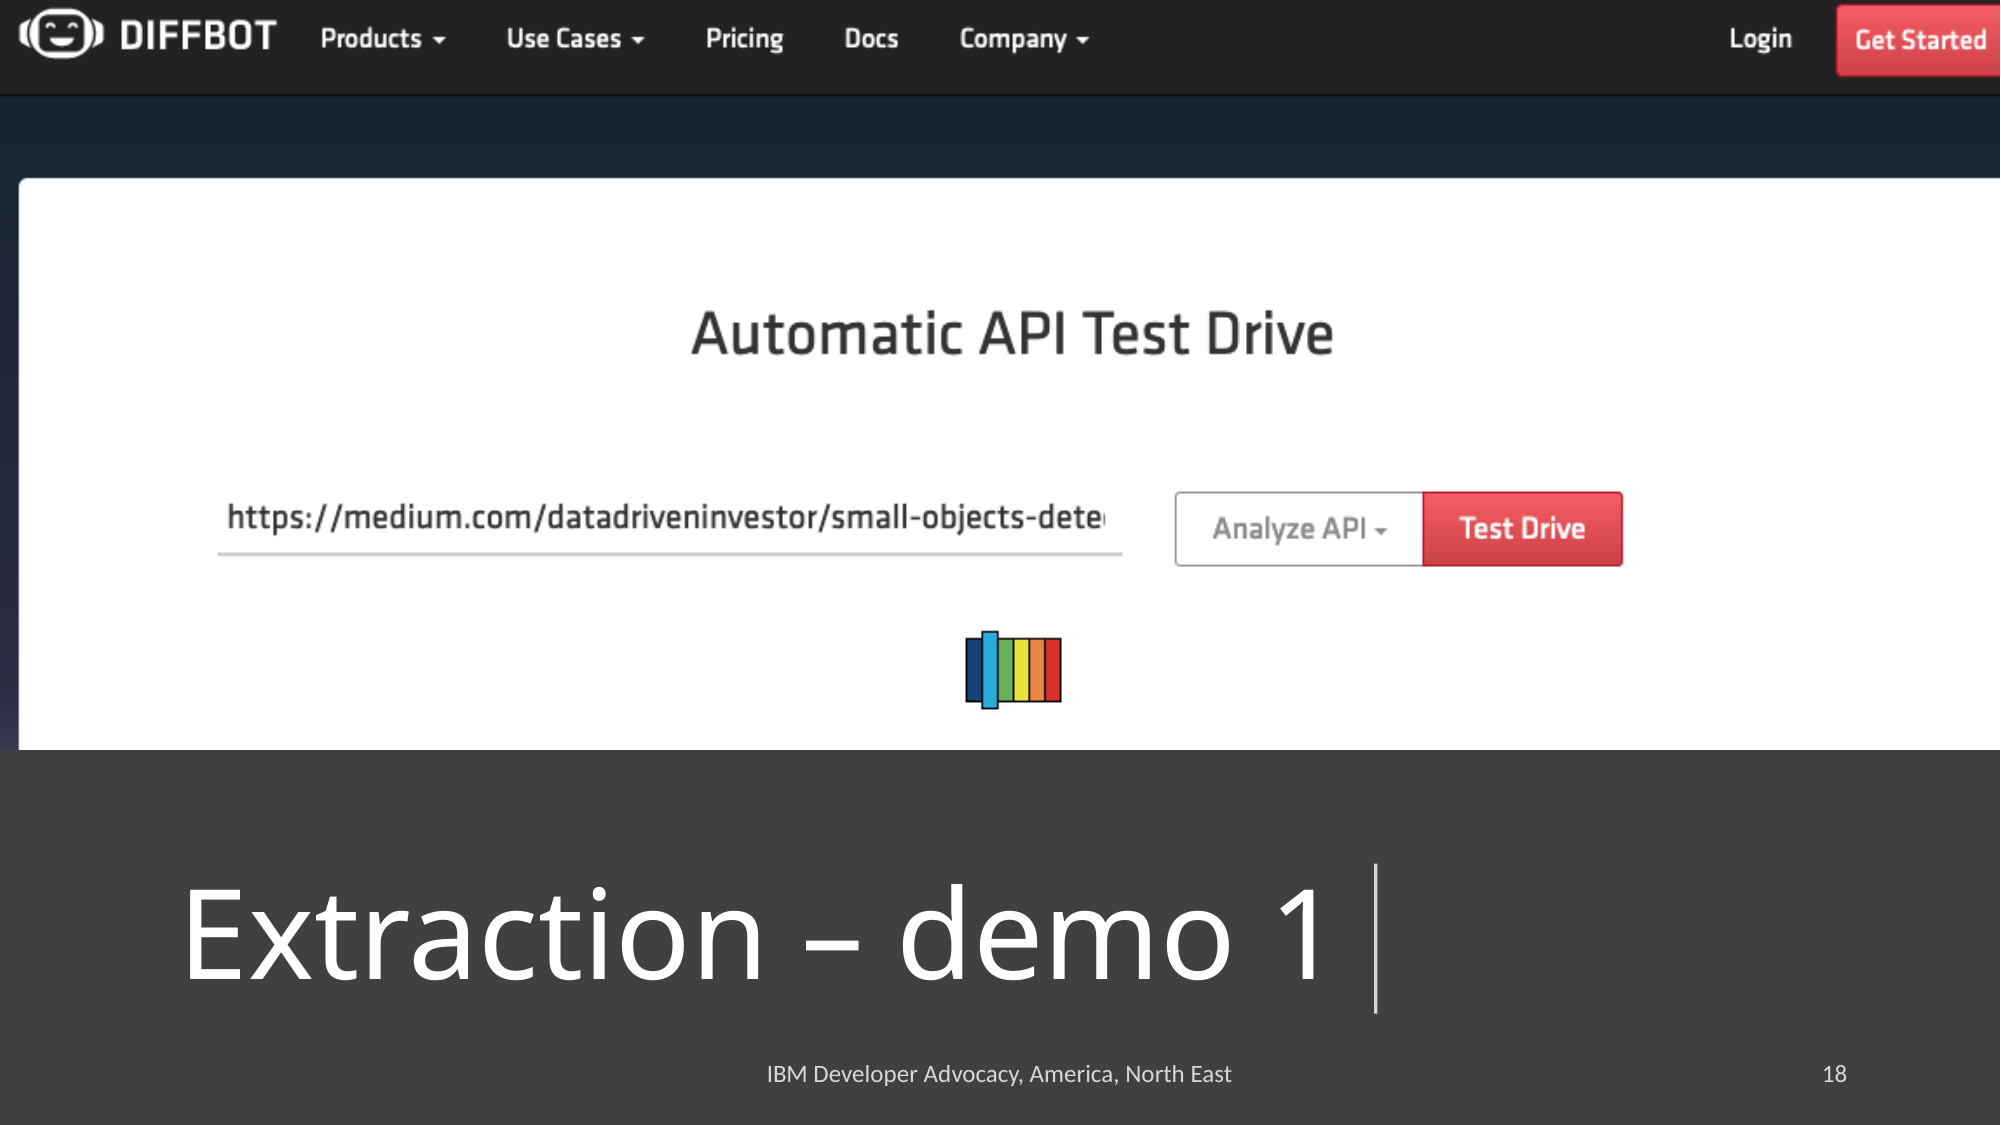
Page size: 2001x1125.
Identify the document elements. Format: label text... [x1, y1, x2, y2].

title Extraction – demo 1 [71, 835, 1357, 1043]
text_box [0, 750, 2000, 1125]
footer IBM Developer Advocacy, America, North East [662, 1042, 1338, 1103]
slide_number 18 [1412, 1042, 1863, 1103]
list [0, 0, 2000, 750]
